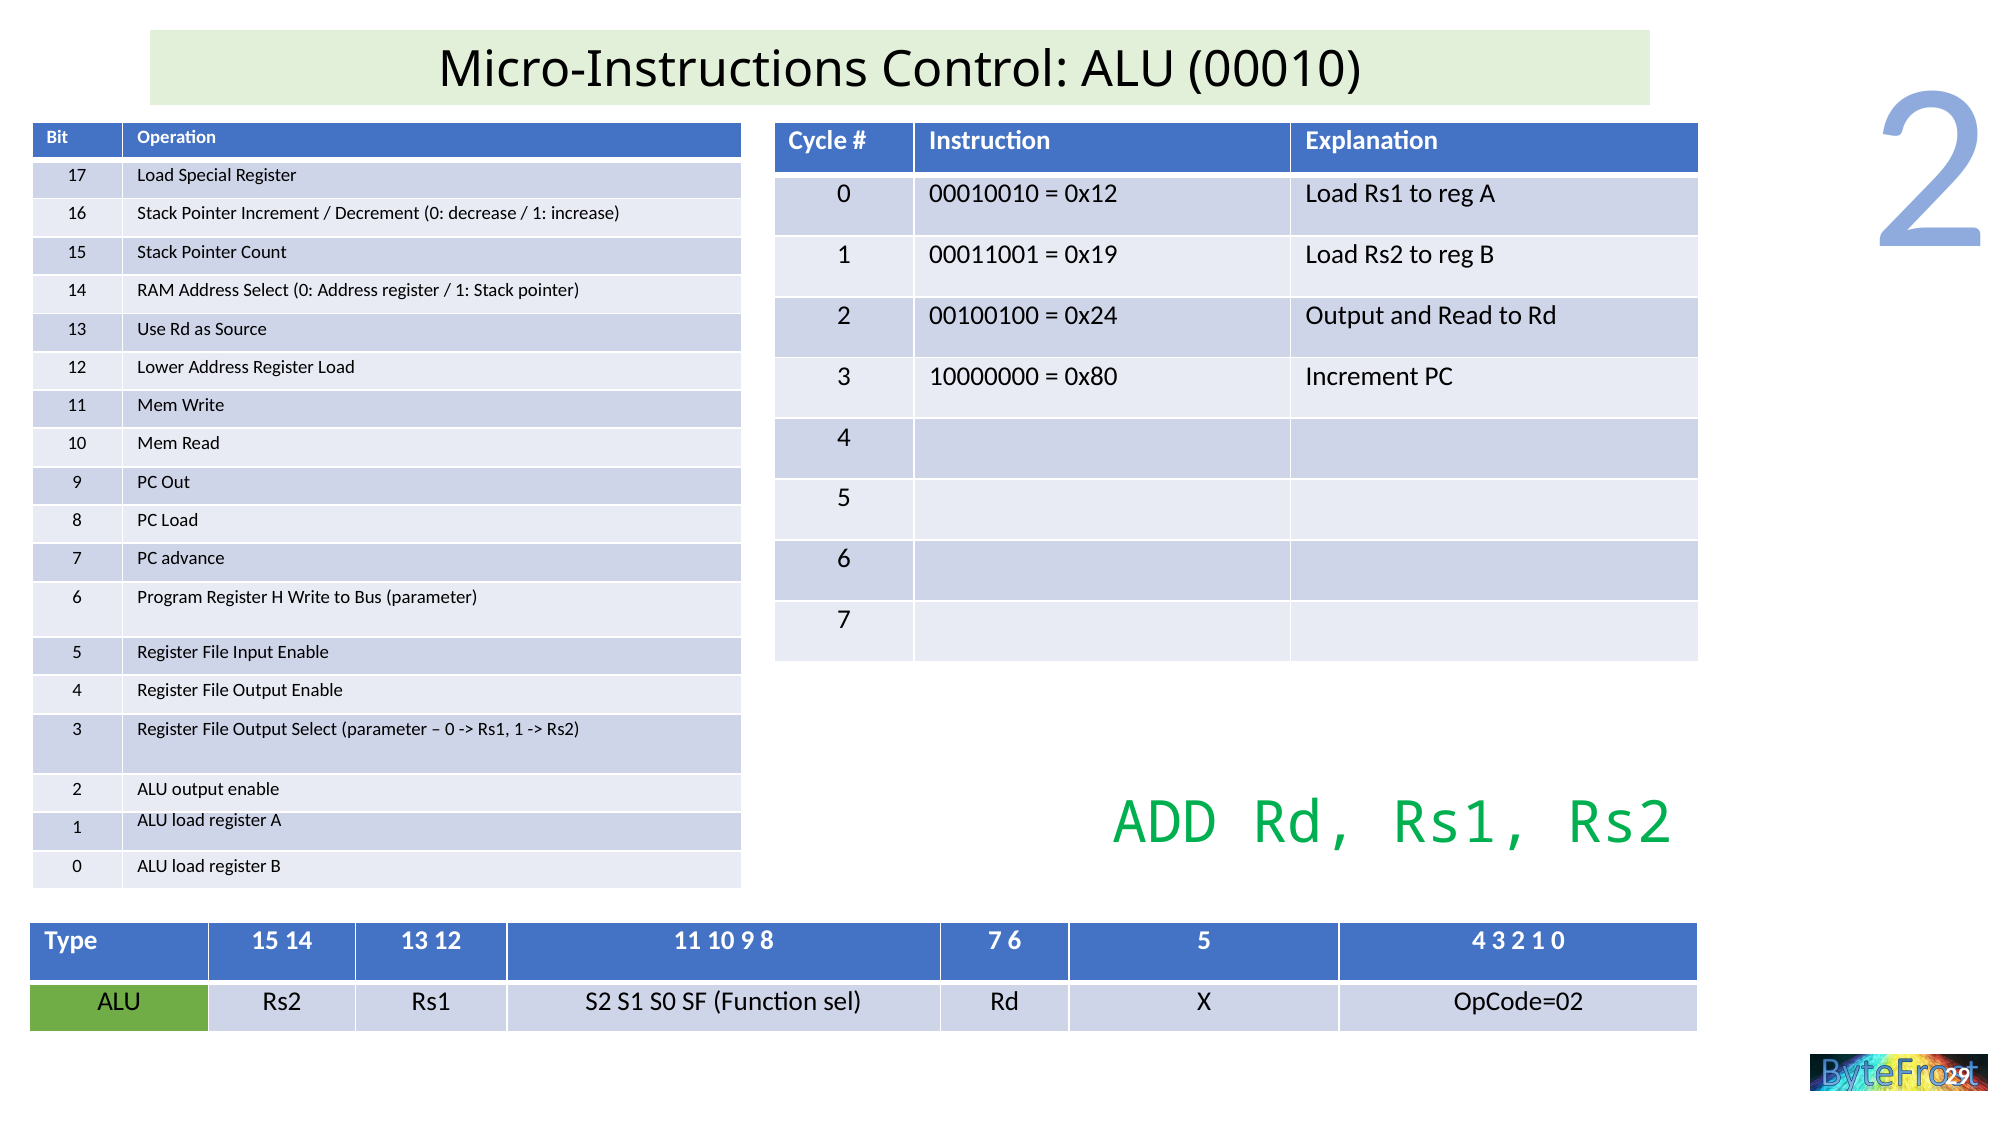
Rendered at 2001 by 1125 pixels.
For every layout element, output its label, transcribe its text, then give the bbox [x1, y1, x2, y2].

text_box 2 [1855, 0, 2000, 303]
table_cell OpCode=02 [1340, 985, 1697, 1031]
table_cell ALU [30, 985, 208, 1031]
table_cell 13 [33, 314, 122, 351]
table_cell 16 [33, 199, 122, 236]
table_cell [915, 541, 1290, 600]
table_cell 00100100 = 0x24 [915, 298, 1290, 357]
table_header Instruction [915, 123, 1290, 172]
table_cell 6 [33, 583, 122, 636]
table_header 11 10 9 8 [508, 923, 940, 980]
table_cell 11 [33, 391, 122, 427]
table_header Explanation [1291, 123, 1698, 172]
table_cell RAM Address Select (0: Address register / 1: Stack pointer) [123, 276, 741, 313]
picture [1810, 1054, 1988, 1091]
table_cell 9 [33, 468, 122, 504]
table_cell Lower Address Register Load [123, 353, 741, 389]
table_cell 0 [775, 178, 913, 235]
table_cell Rs2 [209, 985, 355, 1031]
table_header 15 14 [209, 923, 355, 980]
table_cell Register File Output Select (parameter – 0 -> Rs1, 1 -> Rs2) [123, 715, 741, 773]
table_cell Use Rd as Source [123, 314, 741, 351]
table_cell [915, 419, 1290, 478]
table_cell 0 [33, 852, 122, 888]
table_cell 10000000 = 0x80 [915, 358, 1290, 417]
table_cell Stack Pointer Count [123, 238, 741, 274]
table_cell Mem Write [123, 391, 741, 427]
table_cell PC advance [123, 544, 741, 581]
table_cell [1291, 541, 1698, 600]
table_cell [1291, 602, 1698, 661]
table_cell Rs1 [356, 985, 506, 1031]
table_cell [915, 602, 1290, 661]
table_header 13 12 [356, 923, 506, 980]
table_cell 5 [33, 638, 122, 674]
table_cell Load Special Register [123, 163, 741, 198]
table_header Operation [123, 123, 741, 157]
table_cell 6 [775, 541, 913, 600]
table_header 4 3 2 1 0 [1340, 923, 1697, 980]
table_cell Register File Output Enable [123, 676, 741, 713]
table_cell ALU load register B [123, 852, 741, 888]
table_cell 12 [33, 353, 122, 389]
table_cell 17 [33, 163, 122, 198]
table_cell 7 [33, 544, 122, 581]
table_cell Load Rs1 to reg A [1291, 178, 1698, 235]
table_cell ALU output enable [123, 775, 741, 811]
table_cell 15 [33, 238, 122, 274]
table_header Type [30, 923, 208, 980]
table_cell S2 S1 S0 SF (Function sel) [508, 985, 940, 1031]
title Micro-Instructions Control: ALU (00010) [150, 29, 1650, 105]
table_cell Program Register H Write to Bus (parameter) [123, 583, 741, 636]
table_cell 00010010 = 0x12 [915, 178, 1290, 235]
table_cell 2 [775, 298, 913, 357]
table_cell Rd [941, 985, 1068, 1031]
table_cell 8 [33, 506, 122, 542]
table_header 7 6 [941, 923, 1068, 980]
text_box ADD Rd, Rs1, Rs2 [1062, 776, 1688, 862]
table_cell Register File Input Enable [123, 638, 741, 674]
table_cell PC Load [123, 506, 741, 542]
table_cell 4 [33, 676, 122, 713]
table_cell 10 [33, 429, 122, 466]
table_cell 1 [33, 813, 122, 850]
table_cell [915, 480, 1290, 539]
table_cell PC Out [123, 468, 741, 504]
table_cell 14 [33, 276, 122, 313]
table_cell Stack Pointer Increment / Decrement (0: decrease / 1: increase) [123, 199, 741, 236]
table_cell 4 [775, 419, 913, 478]
table_cell [1291, 480, 1698, 539]
table_cell Increment PC [1291, 358, 1698, 417]
table_header Cycle # [775, 123, 913, 172]
table_cell Load Rs2 to reg B [1291, 237, 1698, 296]
table_cell 2 [33, 775, 122, 811]
table_cell 5 [775, 480, 913, 539]
table_cell 1 [775, 237, 913, 296]
table_cell ALU load register A [123, 813, 741, 850]
table_header Bit [33, 123, 122, 157]
table_cell [1291, 419, 1698, 478]
table_header 5 [1070, 923, 1338, 980]
text_box 29 [1535, 1044, 1986, 1105]
table_cell X [1070, 985, 1338, 1031]
table_cell 7 [775, 602, 913, 661]
table_cell Output and Read to Rd [1291, 298, 1698, 357]
table_cell 3 [775, 358, 913, 417]
table_cell 3 [33, 715, 122, 773]
table_cell Mem Read [123, 429, 741, 466]
table_cell 00011001 = 0x19 [915, 237, 1290, 296]
